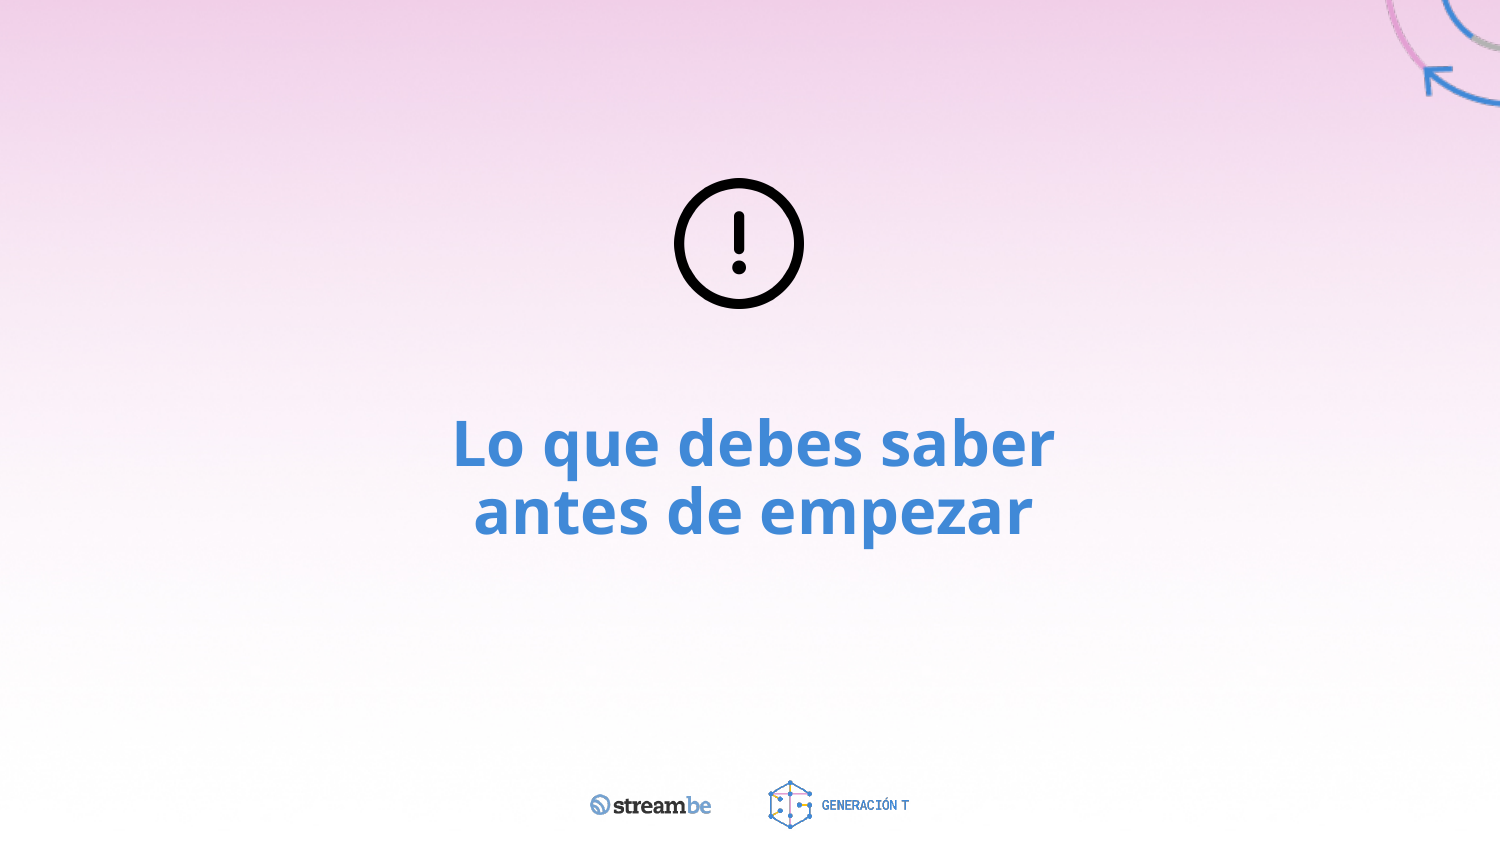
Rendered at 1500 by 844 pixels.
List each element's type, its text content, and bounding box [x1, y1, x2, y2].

title Lo que debes saber antes de empezar [191, 404, 1317, 698]
picture [0, 0, 1500, 844]
